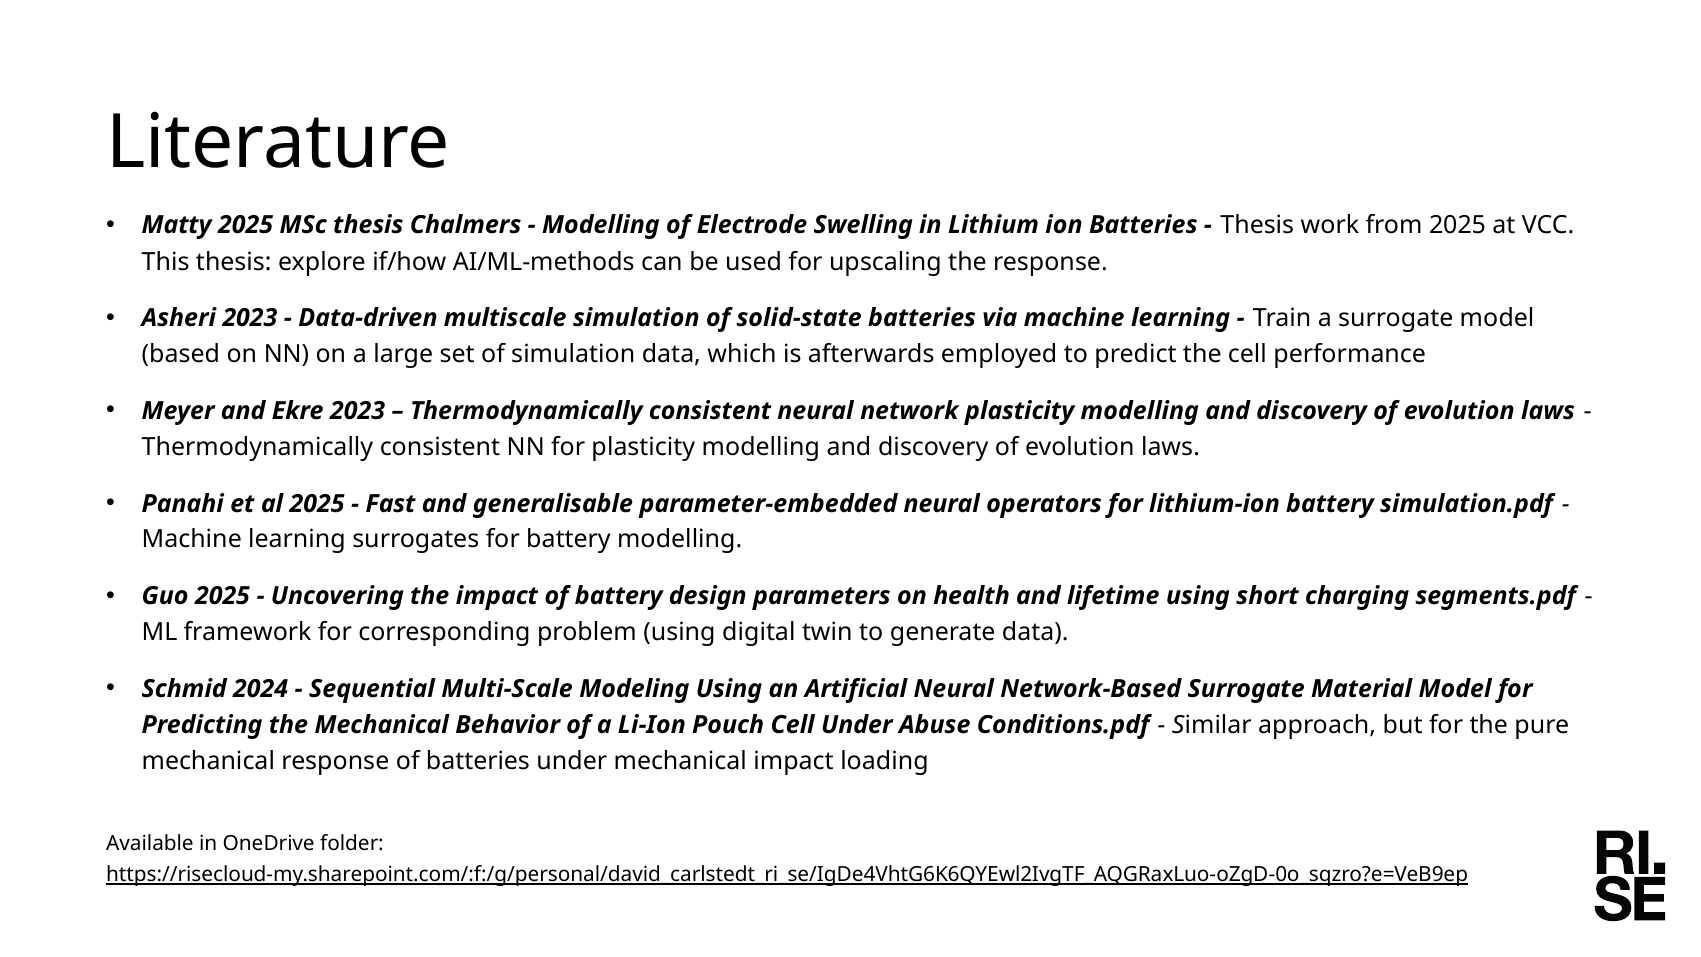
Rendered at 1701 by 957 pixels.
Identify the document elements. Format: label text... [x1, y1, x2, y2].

title Literature [106, 106, 1595, 166]
list Matty 2025 MSc thesis Chalmers - Modelling of Electrode Swelling in Lithium ion Batteries - Thesis work from 2025 at VCC. This thesis: explore if/how AI/ML-methods can be used for upscaling the response. Asheri 2023 - Data-driven multiscale simulation of solid-state batteries via machine learning - Train a surrogate model (based on NN) on a large set of simulation data, which is afterwards employed to predict the cell performance Meyer and Ekre 2023 – Thermodynamically consistent neural network plasticity modelling and discovery of evolution laws - Thermodynamically consistent NN for plasticity modelling and discovery of evolution laws. Panahi et al 2025 - Fast and generalisable parameter-embedded neural operators for lithium-ion battery simulation.pdf - Machine learning surrogates for battery modelling. Guo 2025 - Uncovering the impact of battery design parameters on health and lifetime using short charging segments.pdf - ML framework for corresponding problem (using digital twin to generate data). Schmid 2024 - Sequential Multi-Scale Modeling Using an Artificial Neural Network-Based Surrogate Material Model for Predicting the Mechanical Behavior of a Li-Ion Pouch Cell Under Abuse Conditions.pdf - Similar approach, but for the pure mechanical response of batteries under mechanical impact loading Available in OneDrive folder: https://risecloud-my.sharepoint.com/:f:/g/personal/david_carlstedt_ri_se/IgDe4VhtG6K6QYEwl2IvgTF_AQGRaxLuo-oZgD-0o_sqzro?e=VeB9ep [106, 203, 1595, 798]
